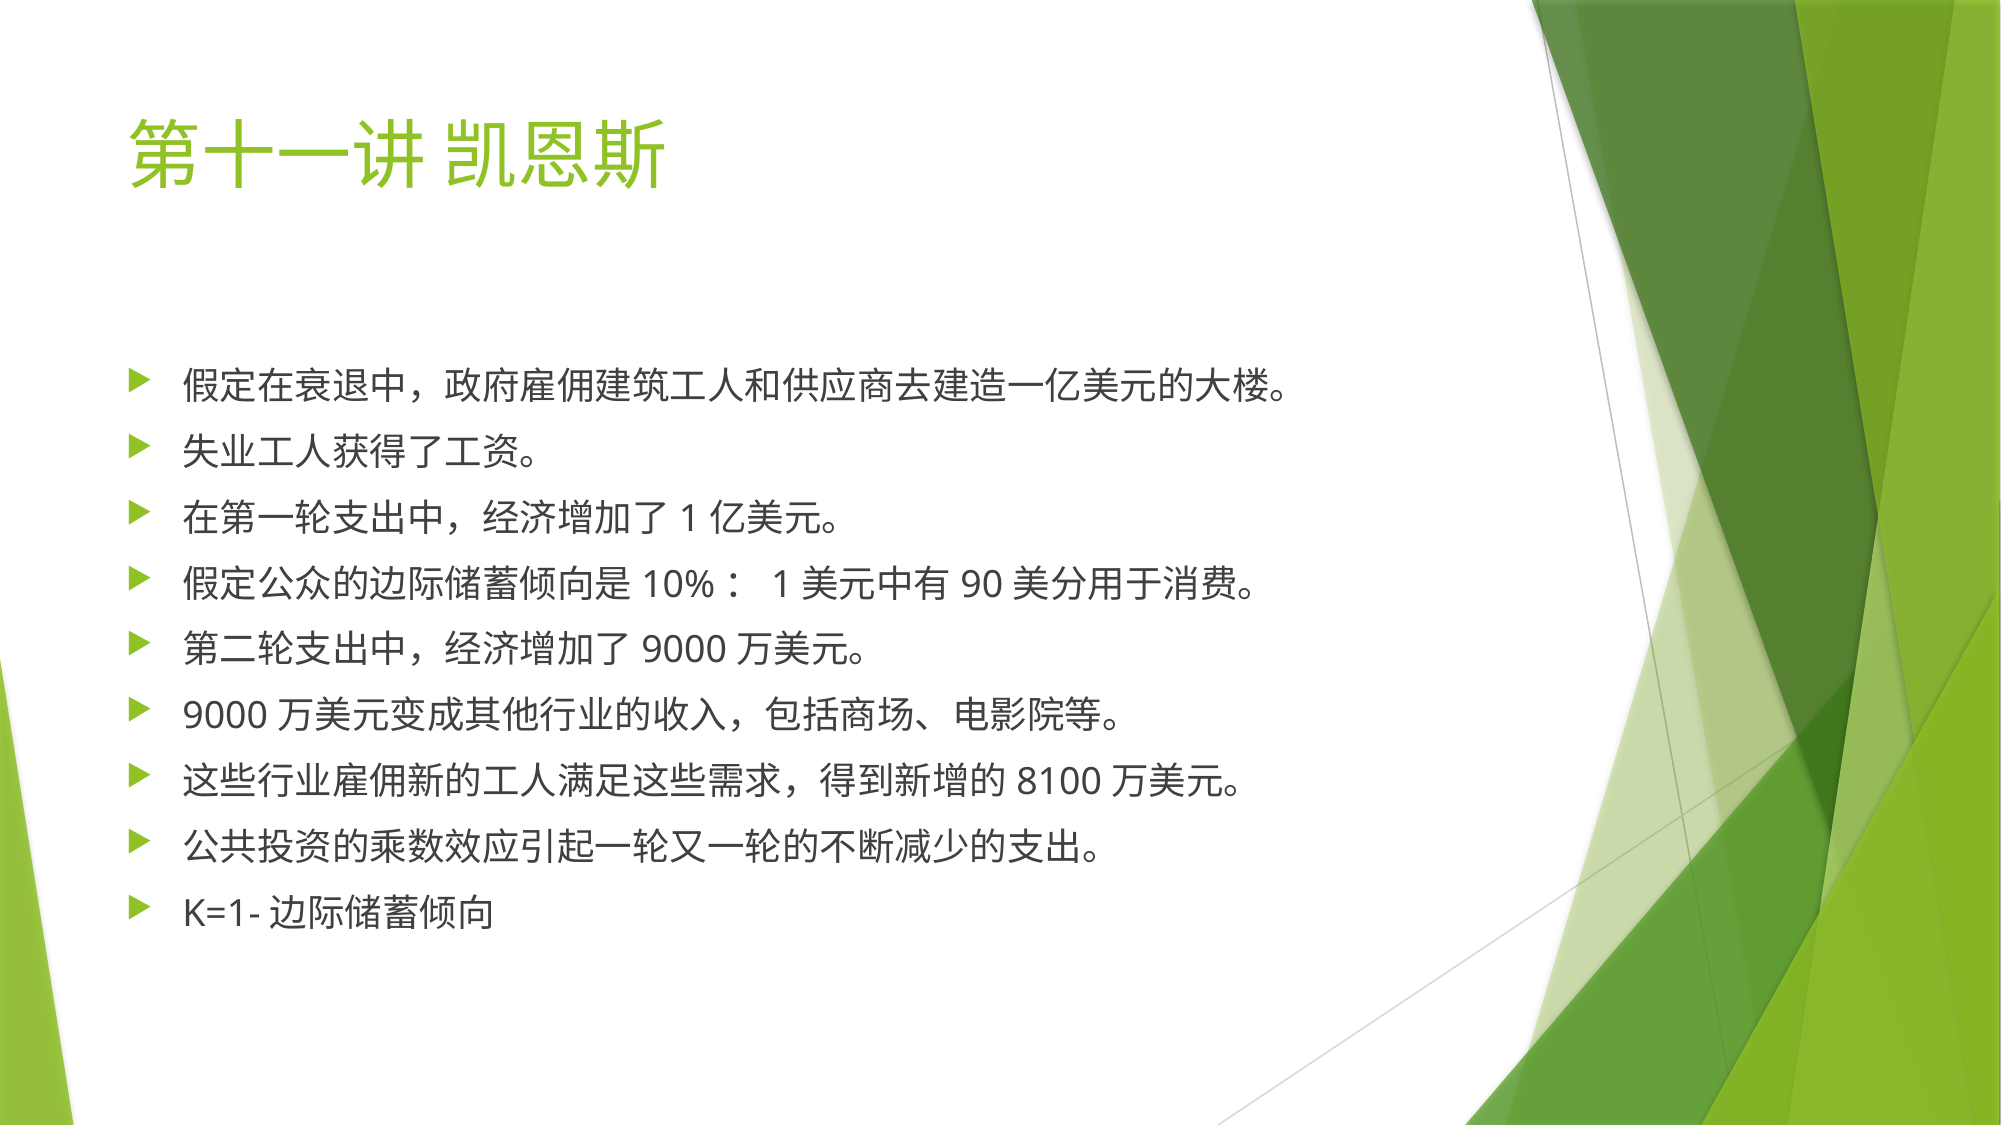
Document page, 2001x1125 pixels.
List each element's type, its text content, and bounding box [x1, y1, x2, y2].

title 第十一讲 凯恩斯 [111, 99, 1522, 317]
list 假定在衰退中，政府雇佣建筑工人和供应商去建造一亿美元的大楼。 失业工人获得了工资。 在第一轮支出中，经济增加了1亿美元。 假定公众的边际储蓄倾向是10%：1美元中有90美分用于消费。 第二轮支出中，经济增加了9000万美元。 9000万美元变成其他行业的收入，包括商场、电影院等。 这些行业雇佣新的工人满足这些需求，得到新增的8100万美元。 公共投资的乘数效应引起一轮又一轮的不断减少的支出。 K=1-边际储蓄倾向 [111, 354, 1522, 992]
